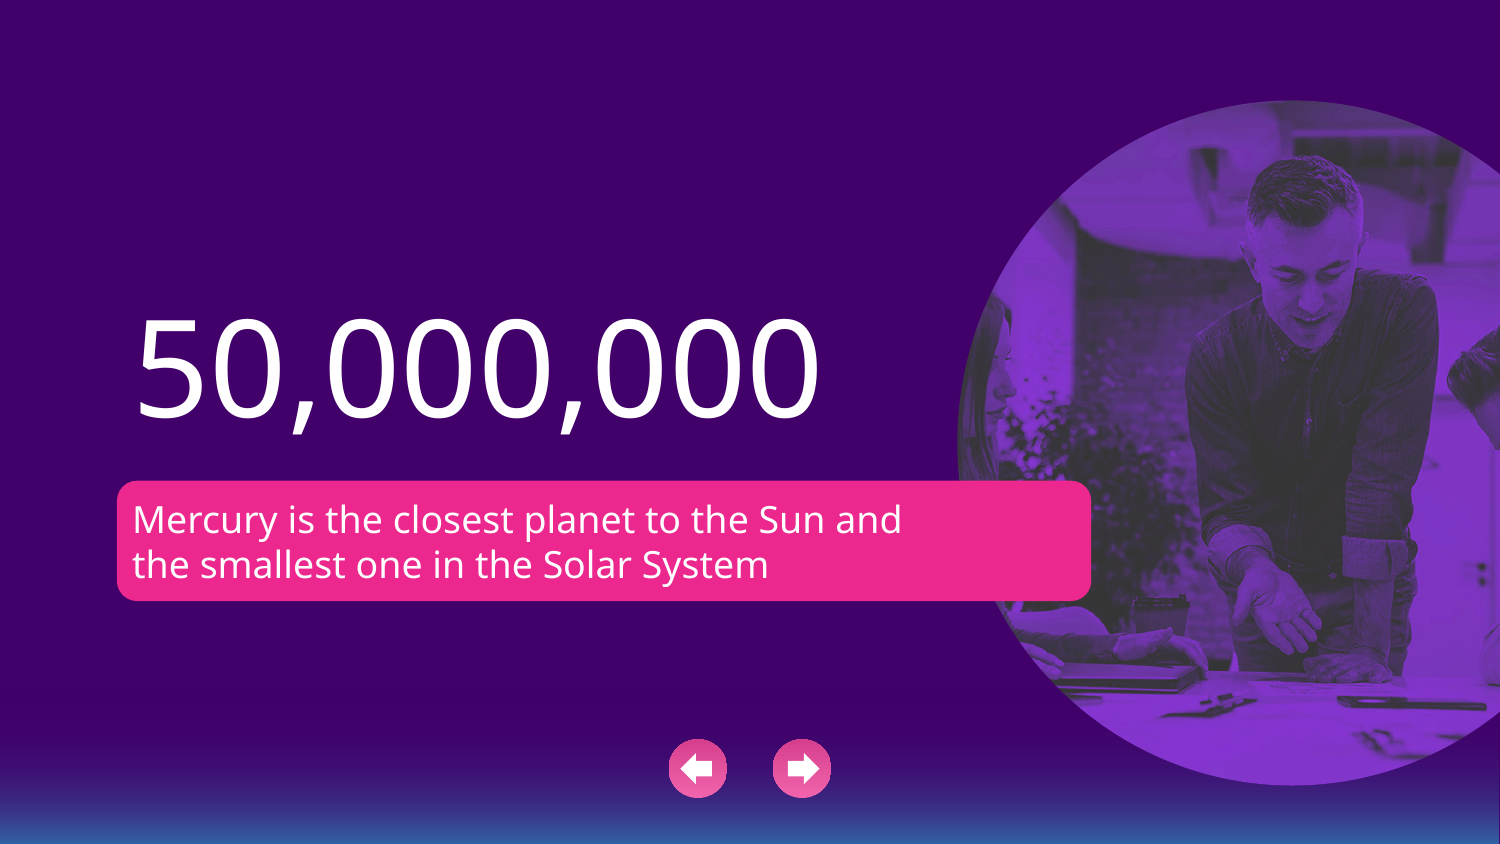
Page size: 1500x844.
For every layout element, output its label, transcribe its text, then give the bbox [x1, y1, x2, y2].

text_box [772, 739, 832, 799]
text_box [680, 753, 712, 785]
title 50,000,000 [116, 231, 951, 461]
list Mercury is the closest planet to the Sun and the smallest one in the Solar System [116, 480, 951, 628]
picture [0, 100, 1500, 844]
text_box [668, 739, 728, 799]
text_box [787, 753, 820, 785]
